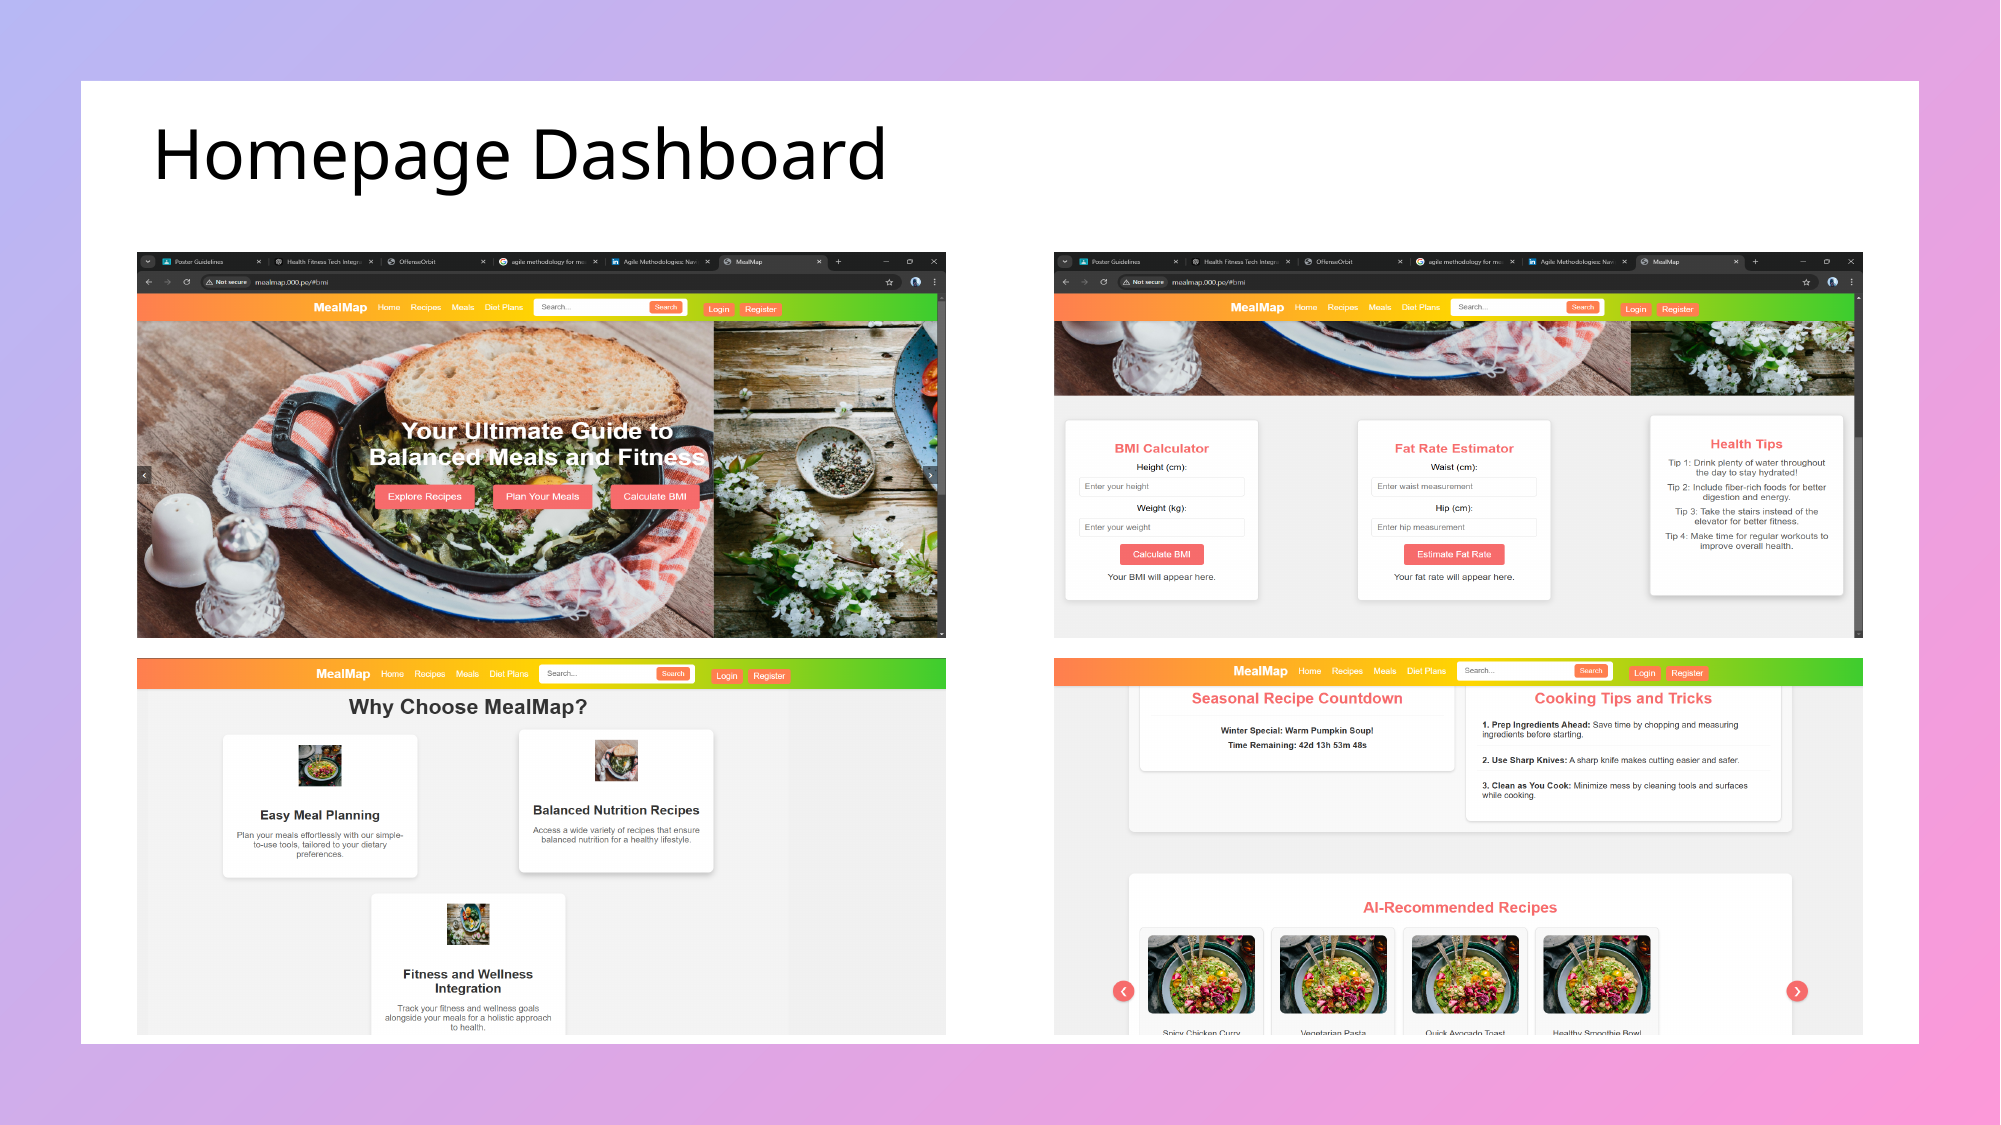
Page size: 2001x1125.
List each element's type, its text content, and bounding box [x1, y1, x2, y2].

picture [1054, 252, 1863, 638]
picture [1054, 658, 1863, 1035]
picture [137, 658, 946, 1035]
picture [137, 252, 946, 638]
title Homepage Dashboard [137, 111, 1863, 203]
